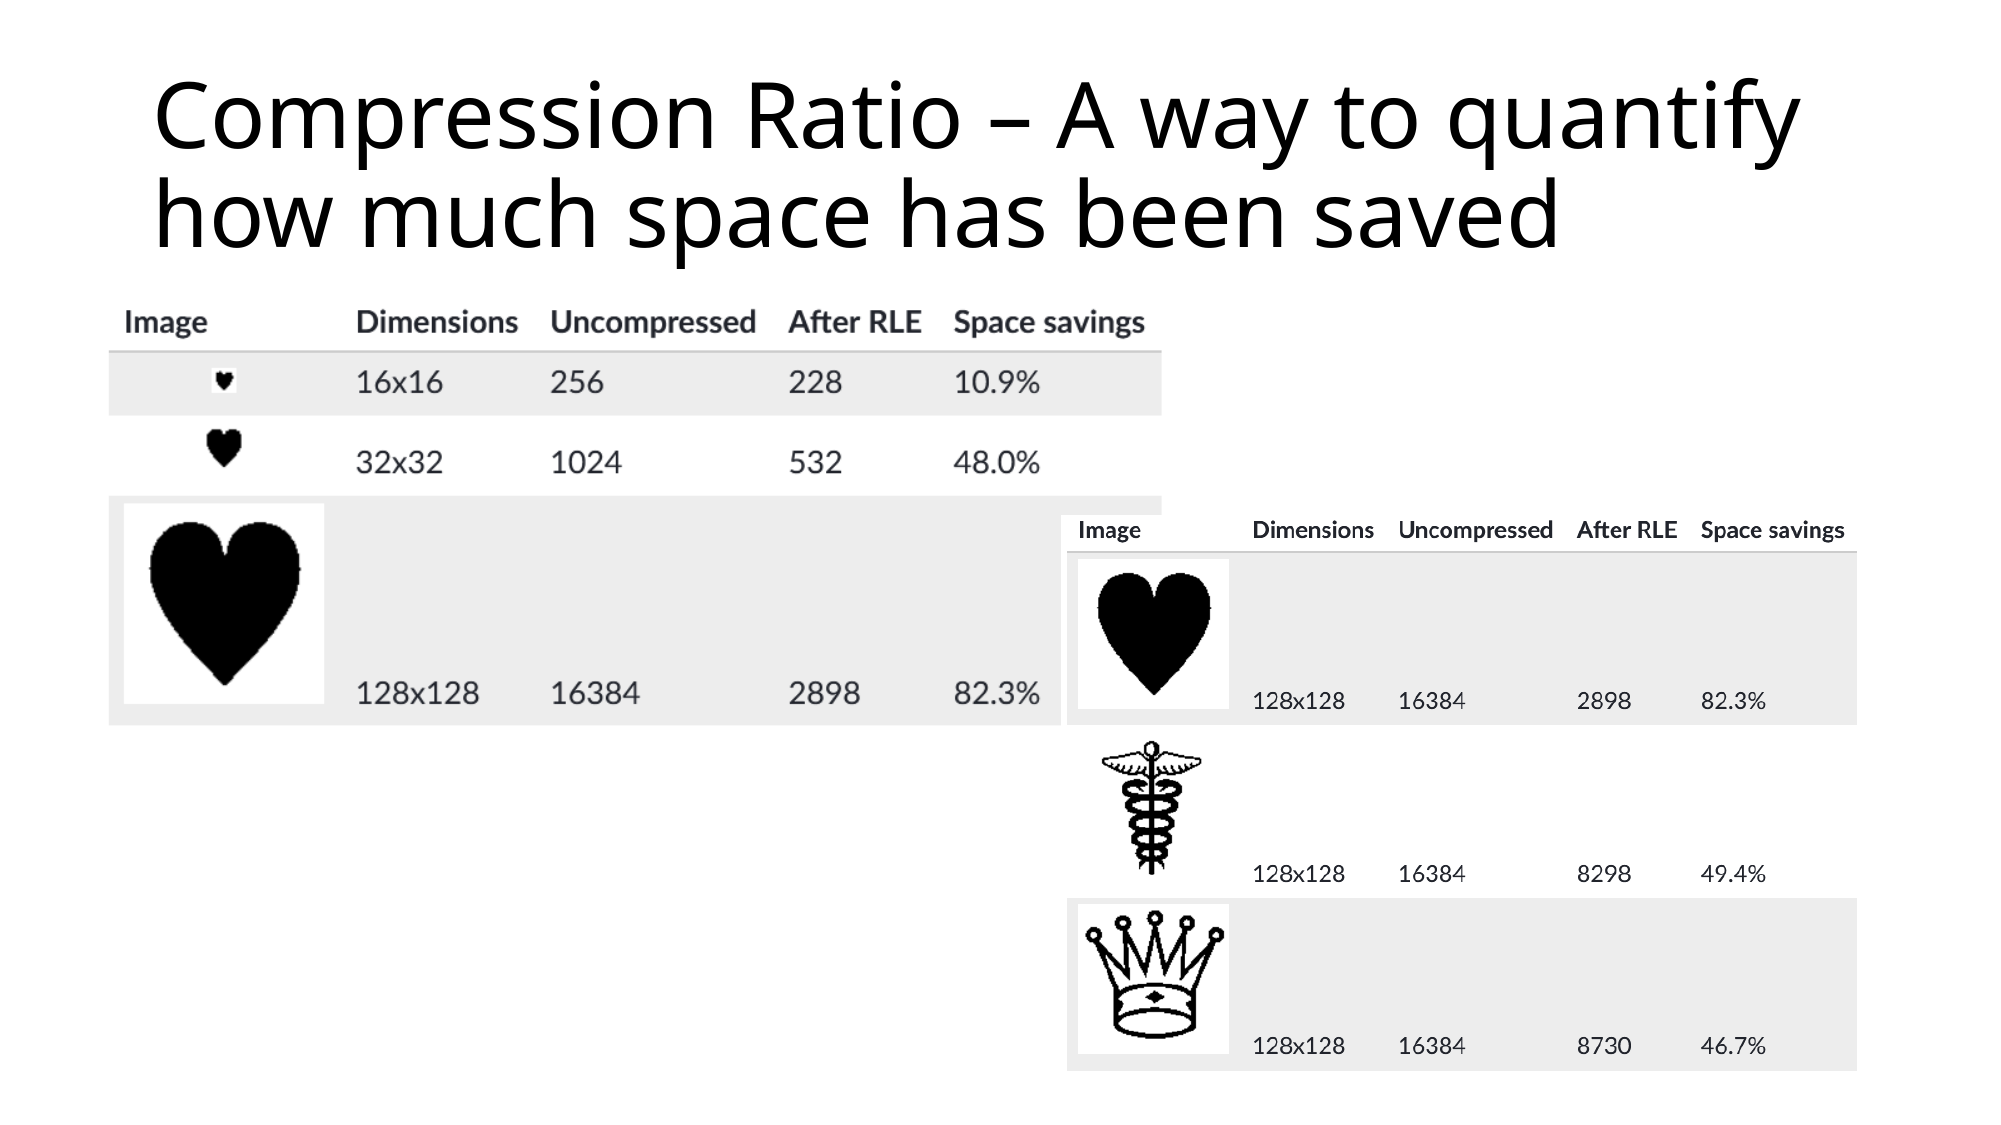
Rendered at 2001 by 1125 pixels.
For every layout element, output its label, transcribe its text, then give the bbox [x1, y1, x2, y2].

picture [1061, 515, 1863, 1078]
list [99, 289, 1183, 743]
title Compression Ratio – A way to quantify how much space has been saved [137, 59, 1863, 278]
